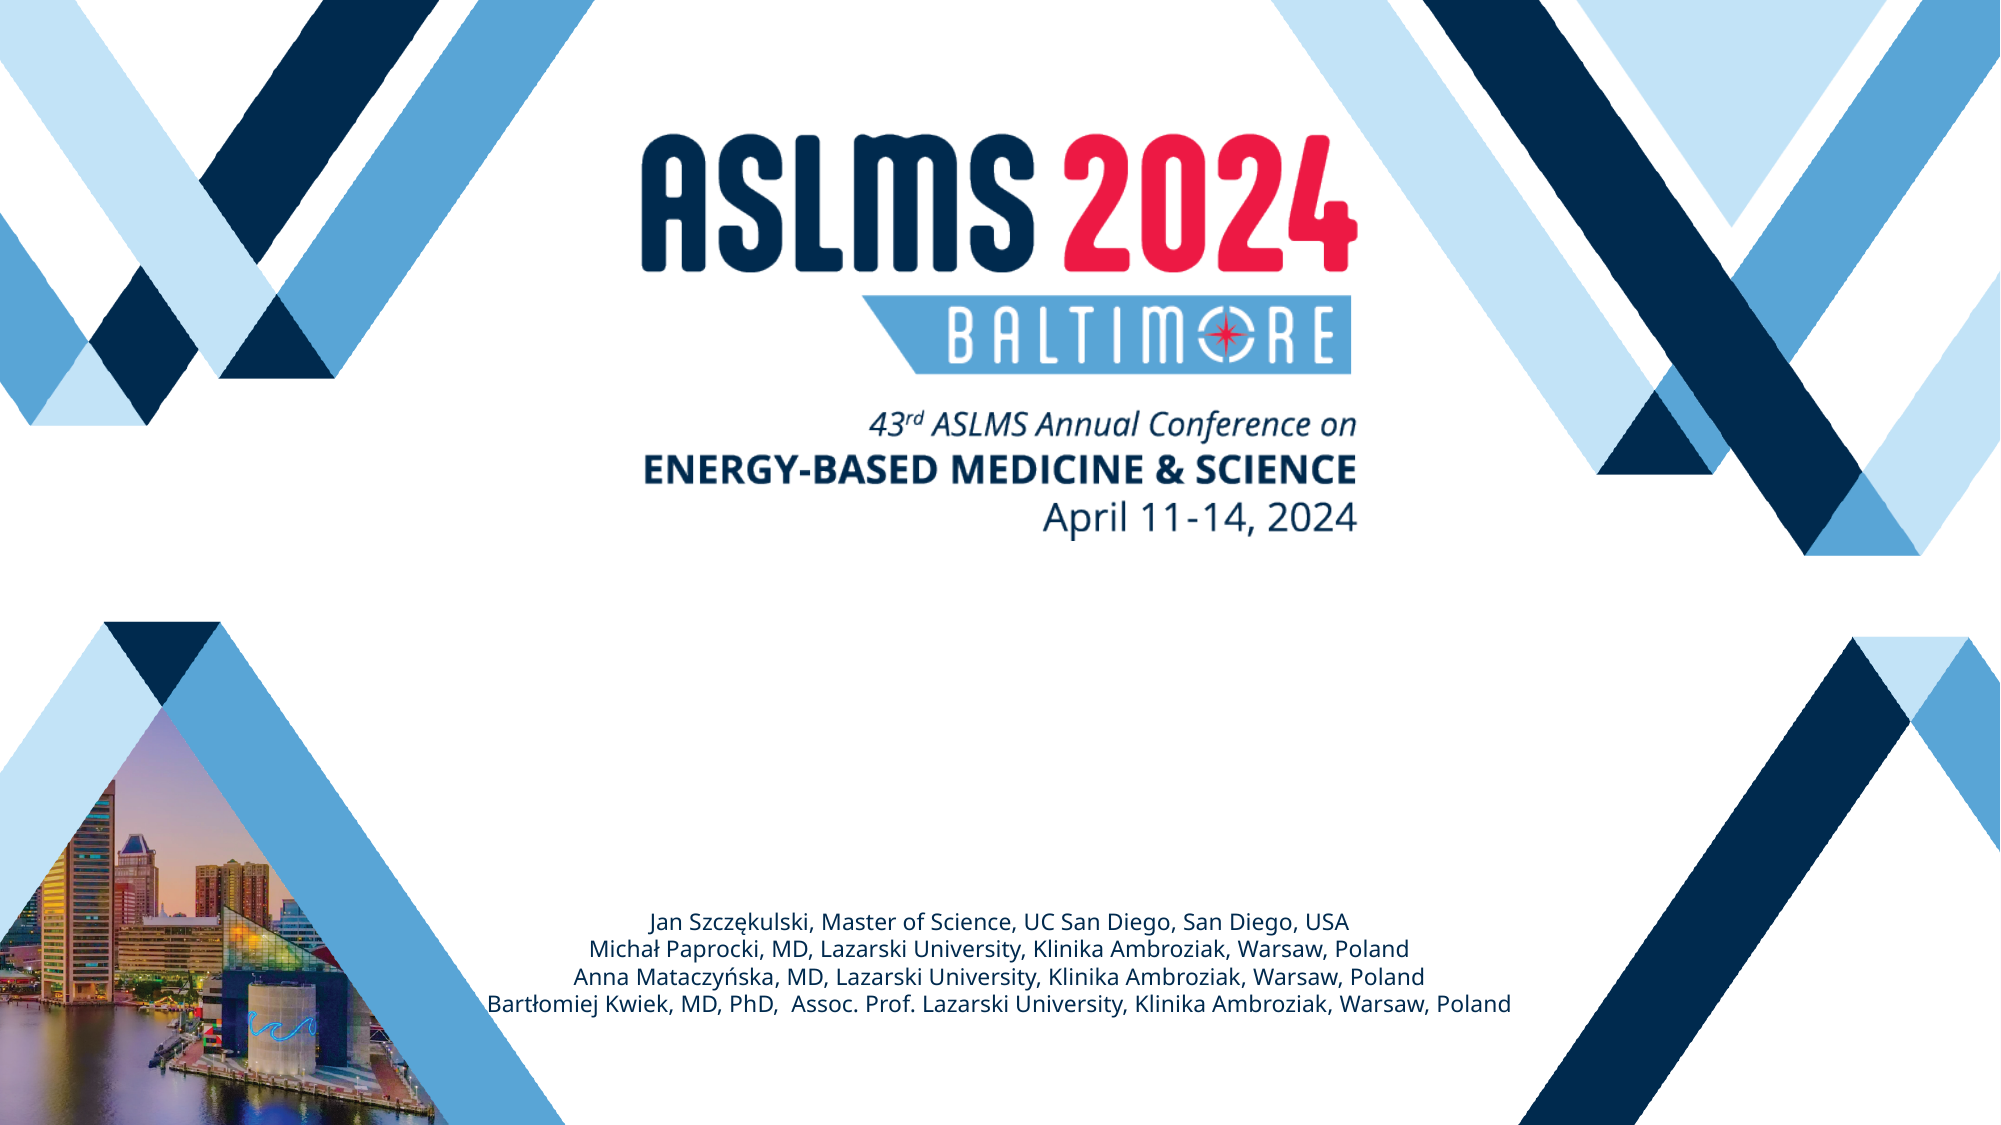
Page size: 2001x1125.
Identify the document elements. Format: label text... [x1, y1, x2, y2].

picture [0, 0, 2001, 1125]
picture [0, 621, 992, 1125]
subtitle Jan Szczękulski, Master of Science, UC San Diego, San Diego, USA Michał Paprocki, MD, Lazarski University, Klinika Ambroziak, Warsaw, Poland Anna Mataczyńska, MD, Lazarski University, Klinika Ambroziak, Warsaw, Poland Bartłomiej Kwiek, MD, PhD, Assoc. Prof. Lazarski University, Klinika Ambroziak, Warsaw, Poland [378, 900, 1623, 1095]
